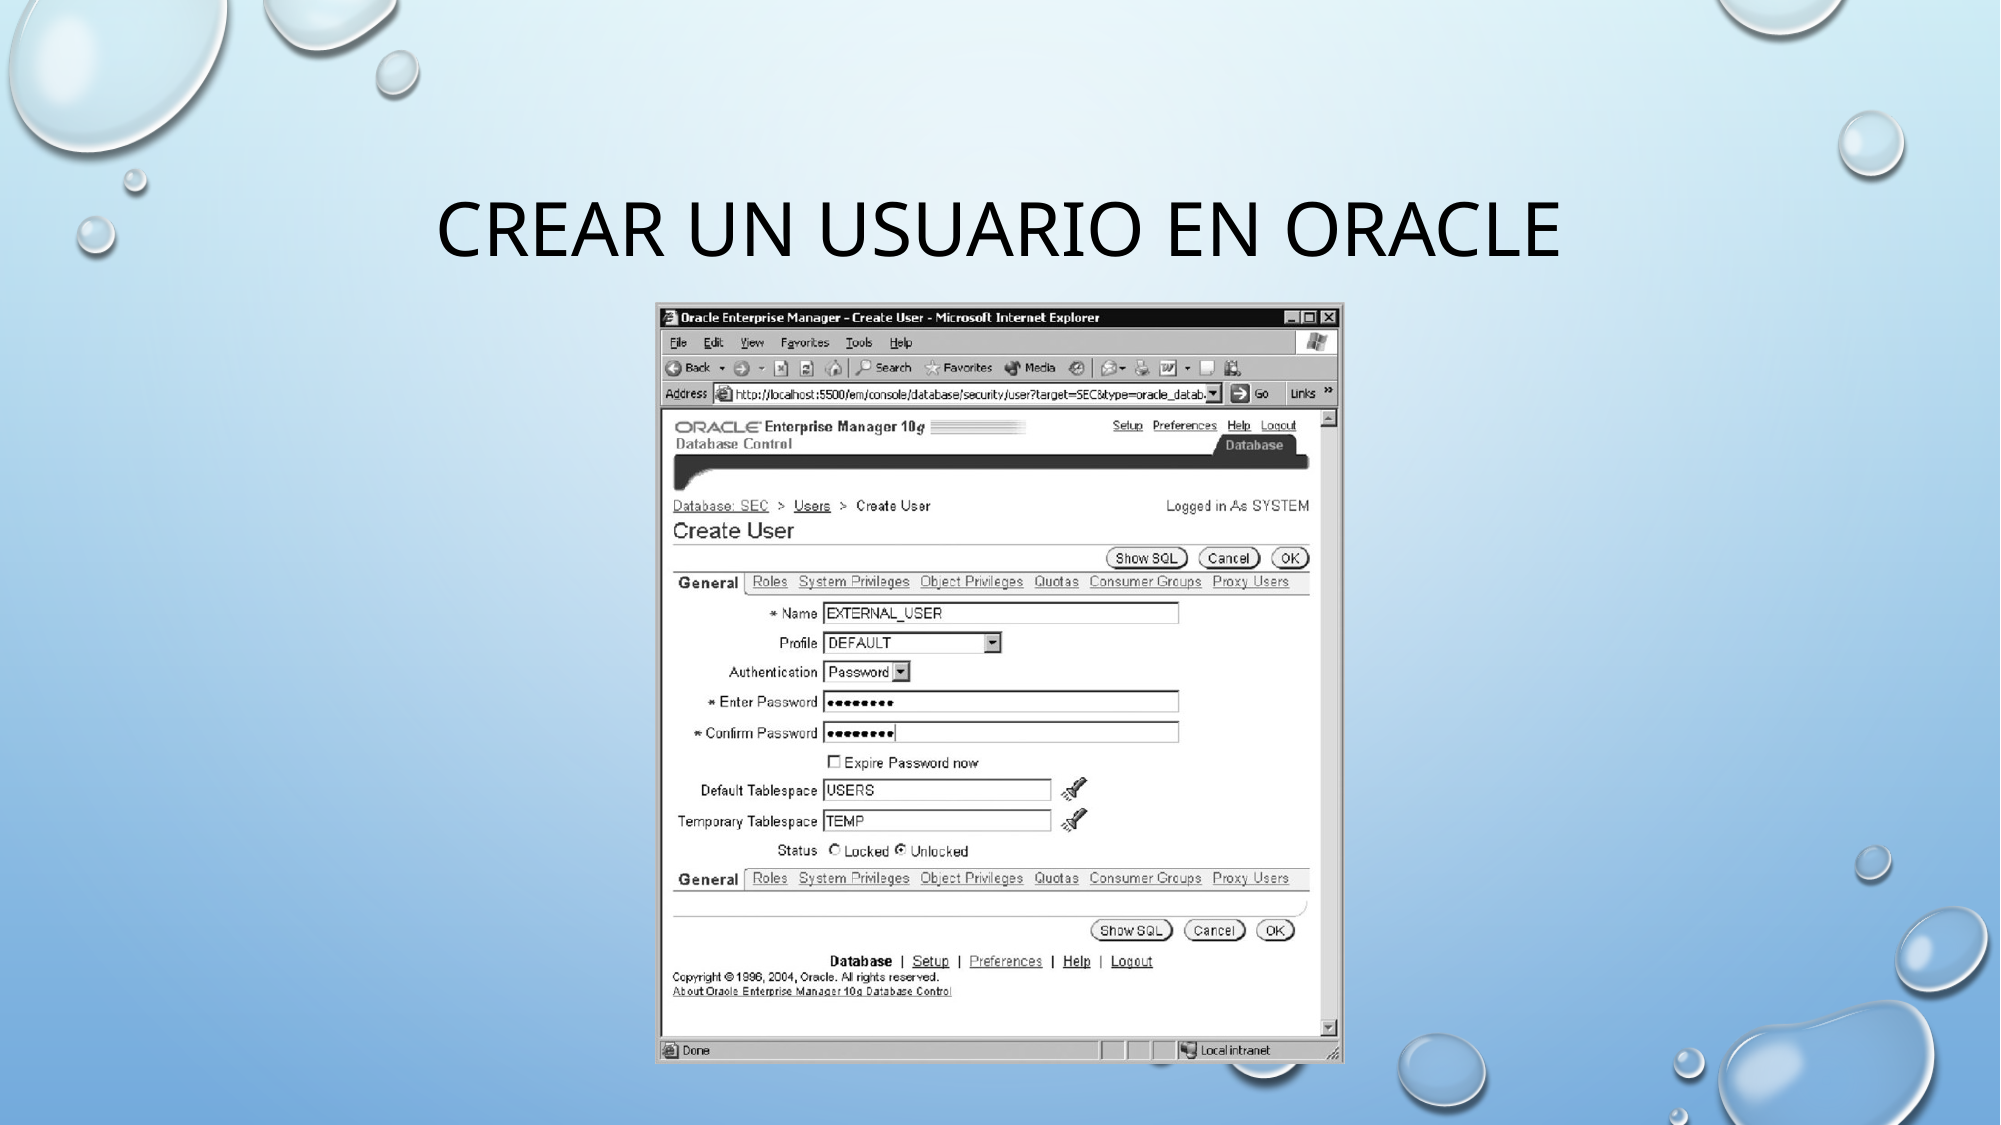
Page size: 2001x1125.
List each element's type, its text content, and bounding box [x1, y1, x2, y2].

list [655, 302, 1345, 1065]
title Crear un Usuario en ORACLE [149, 101, 1851, 364]
picture [0, 0, 2000, 1125]
